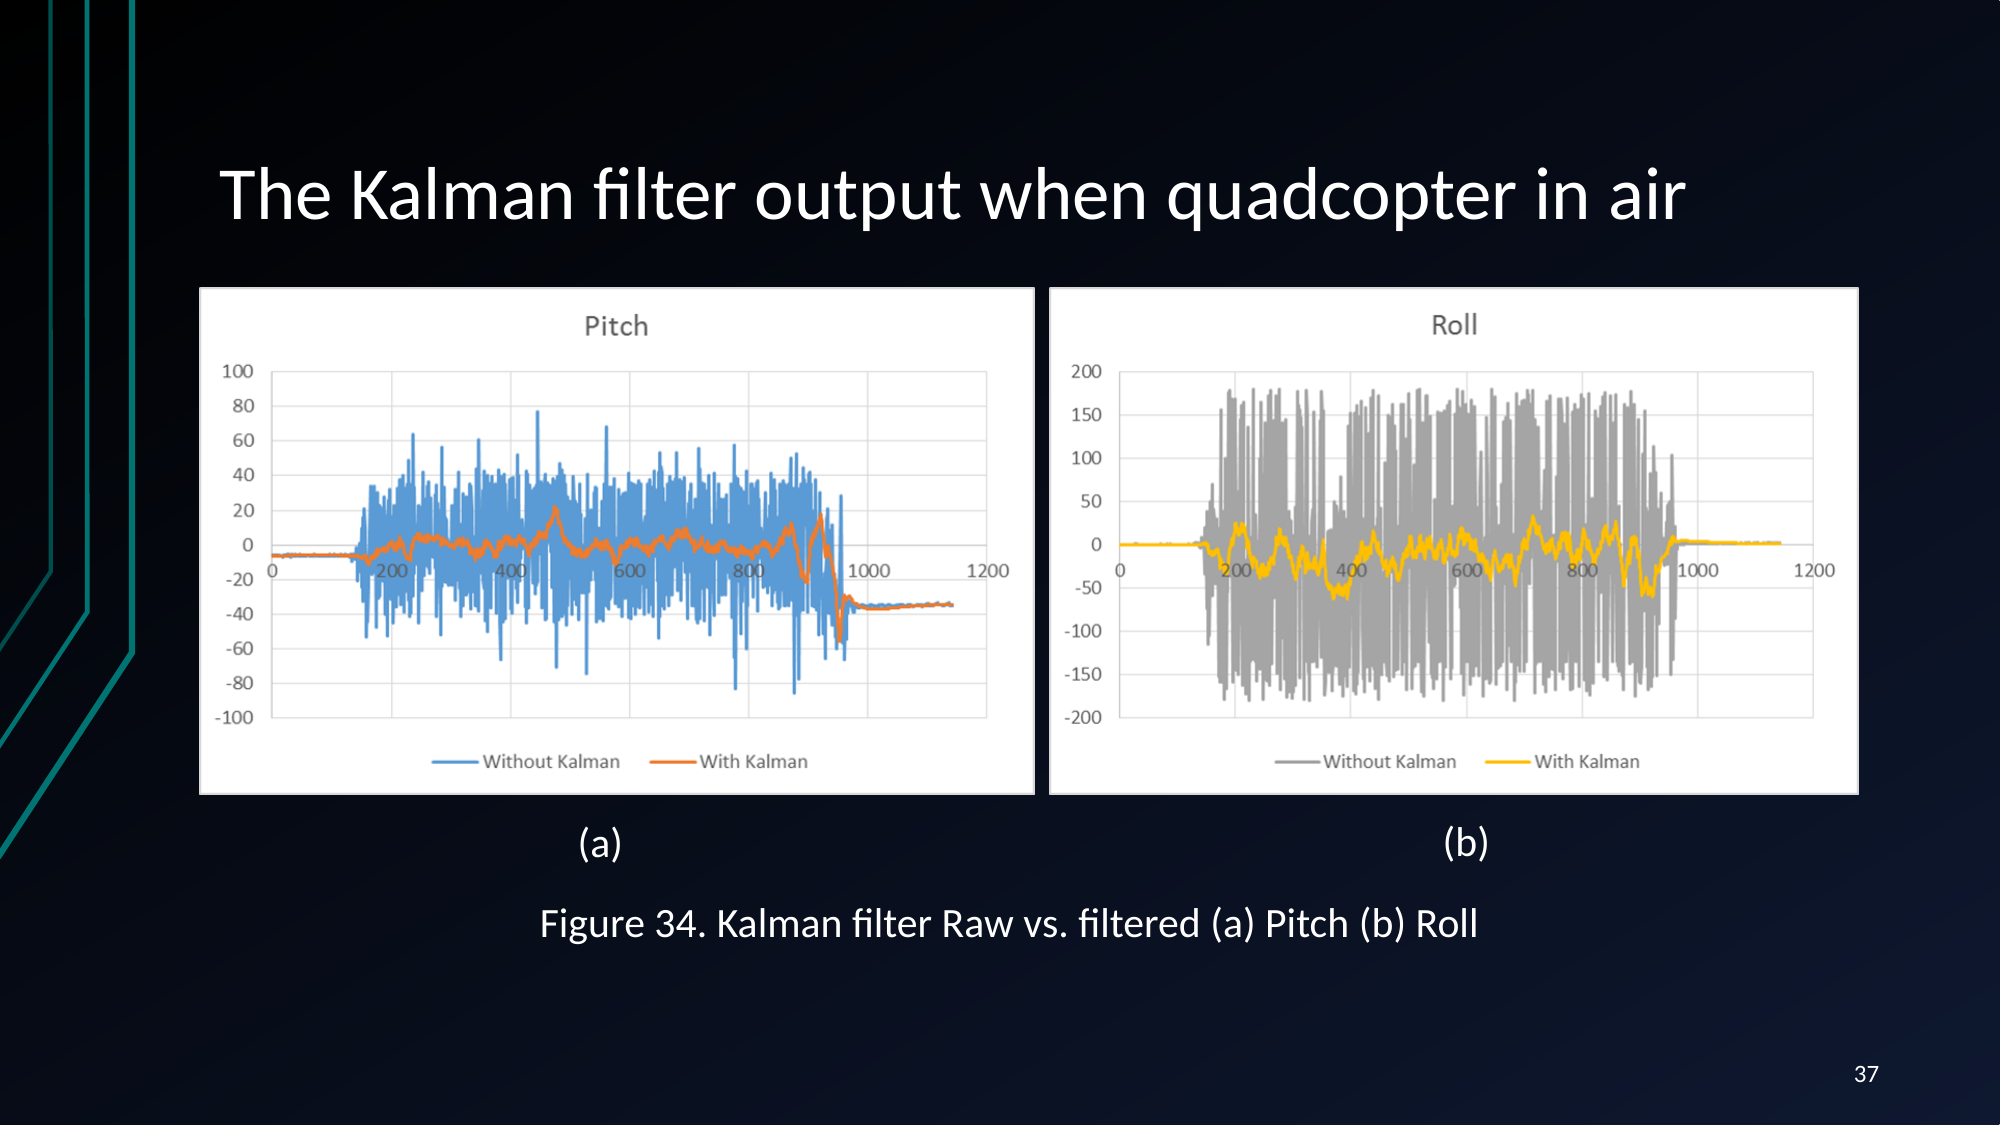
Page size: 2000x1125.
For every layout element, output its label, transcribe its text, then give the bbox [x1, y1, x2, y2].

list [199, 287, 1035, 795]
text_box (b) [1403, 807, 1530, 873]
slide_number 37 [1732, 1042, 1900, 1103]
title The Kalman filter output when quadcopter in air [199, 45, 1900, 246]
text_box Figure 34. Kalman filter Raw vs. filtered (a) Pitch (b) Roll [493, 888, 1526, 954]
text_box (a) [537, 808, 664, 874]
picture [1049, 287, 1859, 795]
